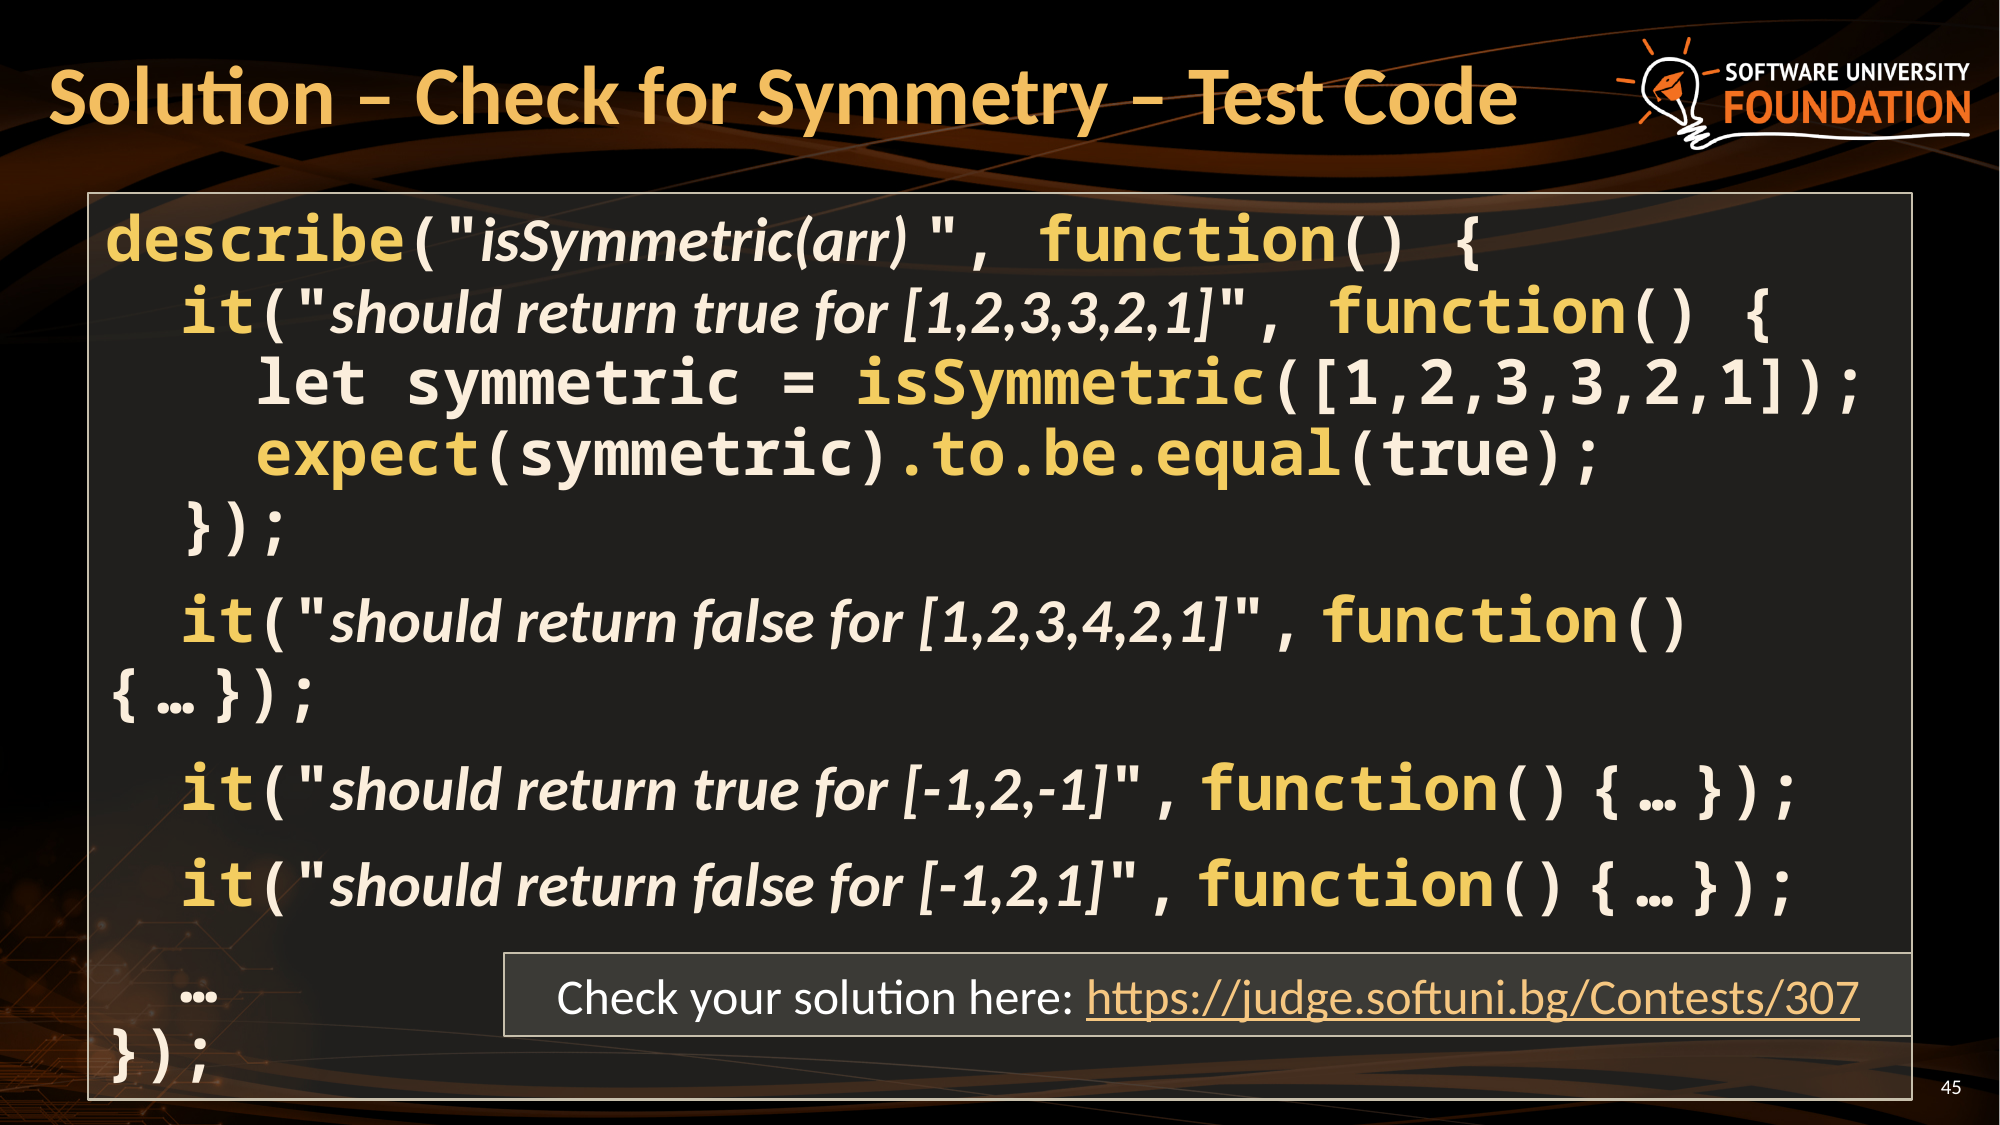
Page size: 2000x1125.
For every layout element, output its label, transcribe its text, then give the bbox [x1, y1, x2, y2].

picture [0, 0, 2000, 1125]
slide_number 45 [1897, 1070, 1968, 1103]
text_box Check your solution here: https://judge.softuni.bg/Contests/307 [504, 952, 1913, 1037]
text_box describe("isSymmetric(arr) ", function() { it("should return true for [1,2,3,3,2,1]", function() { let symmetric = isSymmetric([1,2,3,3,2,1]); expect(symmetric).to.be.equal(true); }); it("should return false for [1,2,3,4,2,1]", function() { … }); it("should return true for [-1,2,-1]", function() { … }); it("should return false for [-1,2,1]", function() { … }); … }); [87, 193, 1913, 1100]
title Solution – Check for Symmetry – Test Code [30, 6, 1602, 189]
